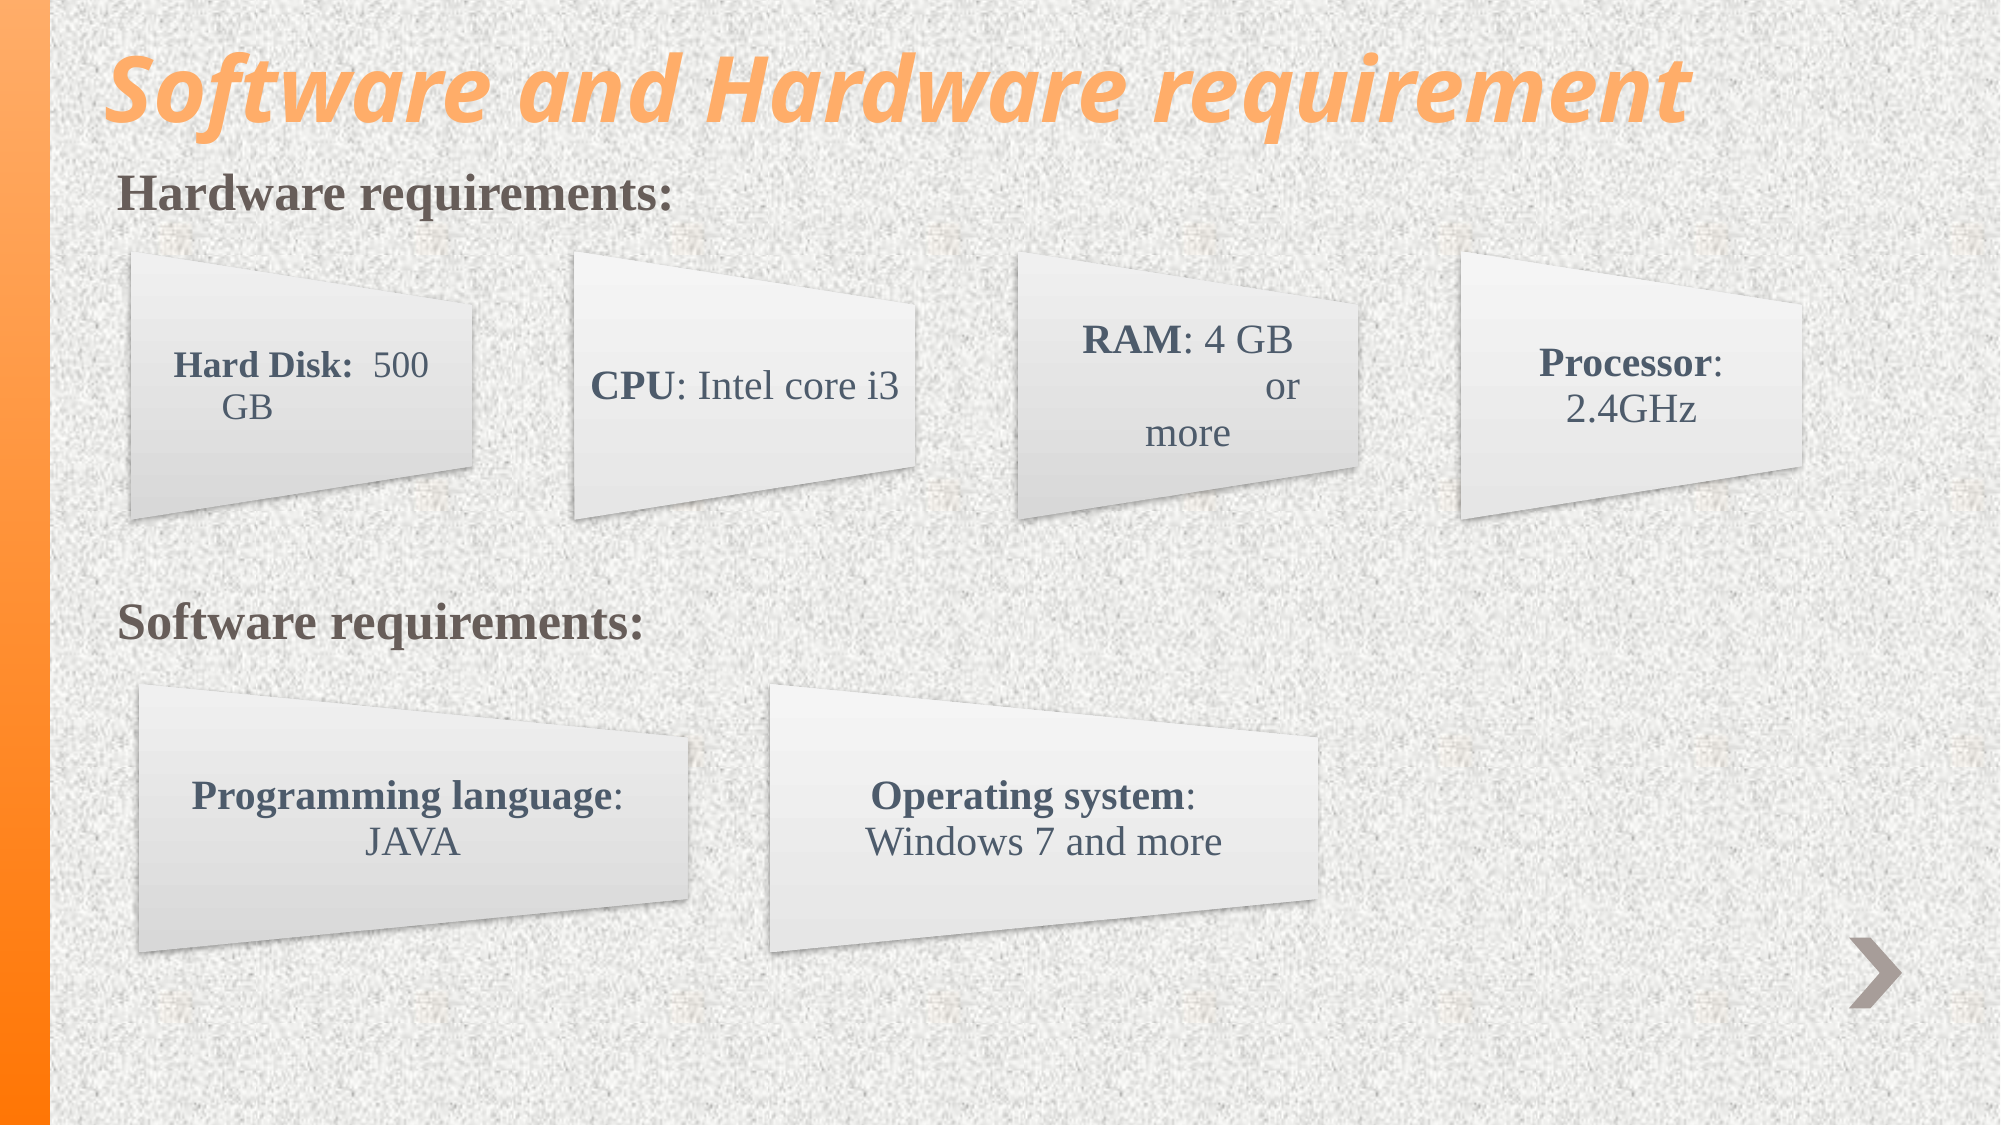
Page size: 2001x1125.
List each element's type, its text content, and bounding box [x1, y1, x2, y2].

picture [50, 0, 2001, 1125]
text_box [138, 683, 1319, 953]
list Hardware requirements: Software requirements: [101, 150, 1736, 712]
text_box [130, 251, 1803, 520]
title Software and Hardware requirement [89, 0, 1890, 148]
